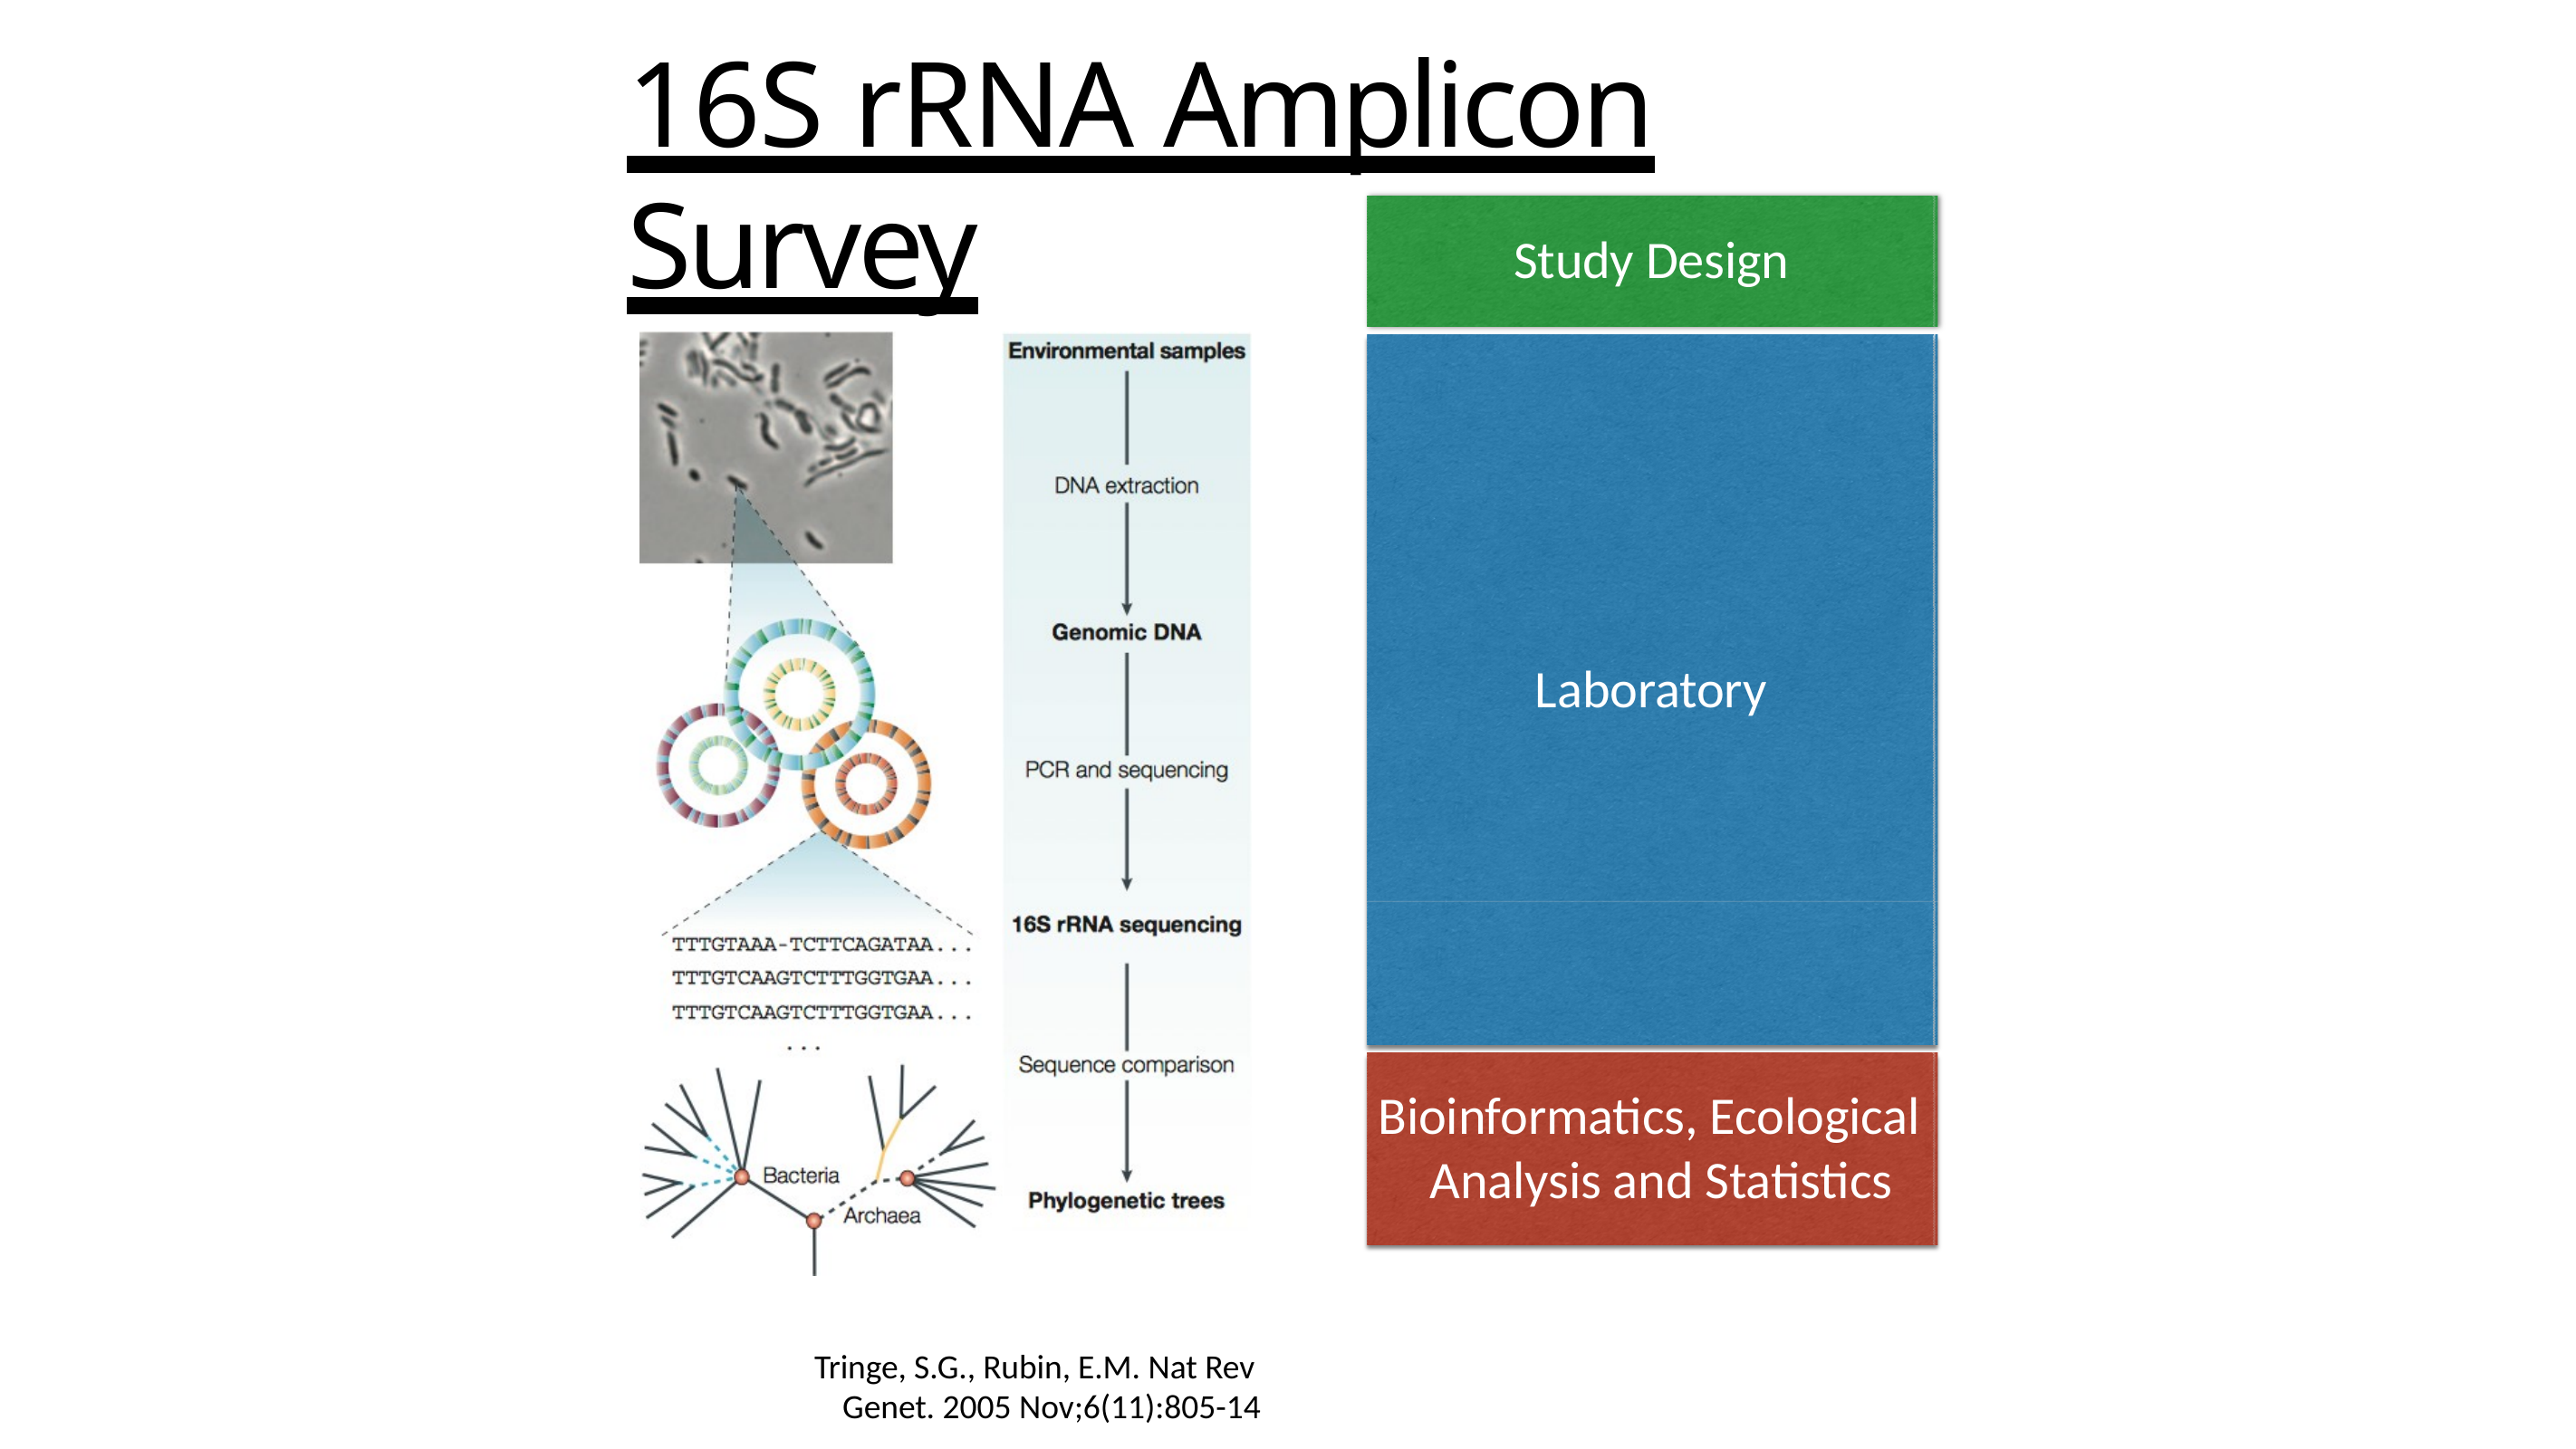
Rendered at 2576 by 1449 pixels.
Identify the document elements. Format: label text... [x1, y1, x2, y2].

text_box [639, 331, 1252, 1276]
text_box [1360, 341, 1945, 1049]
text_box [1340, 1051, 1977, 1255]
title 16S rRNA Amplicon Survey [625, 26, 1921, 312]
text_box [1360, 187, 1948, 335]
text_box Tringe, S.G., Rubin, E.M. Nat Rev Genet. 2005 Nov;6(11):805-14 [812, 1341, 1265, 1425]
